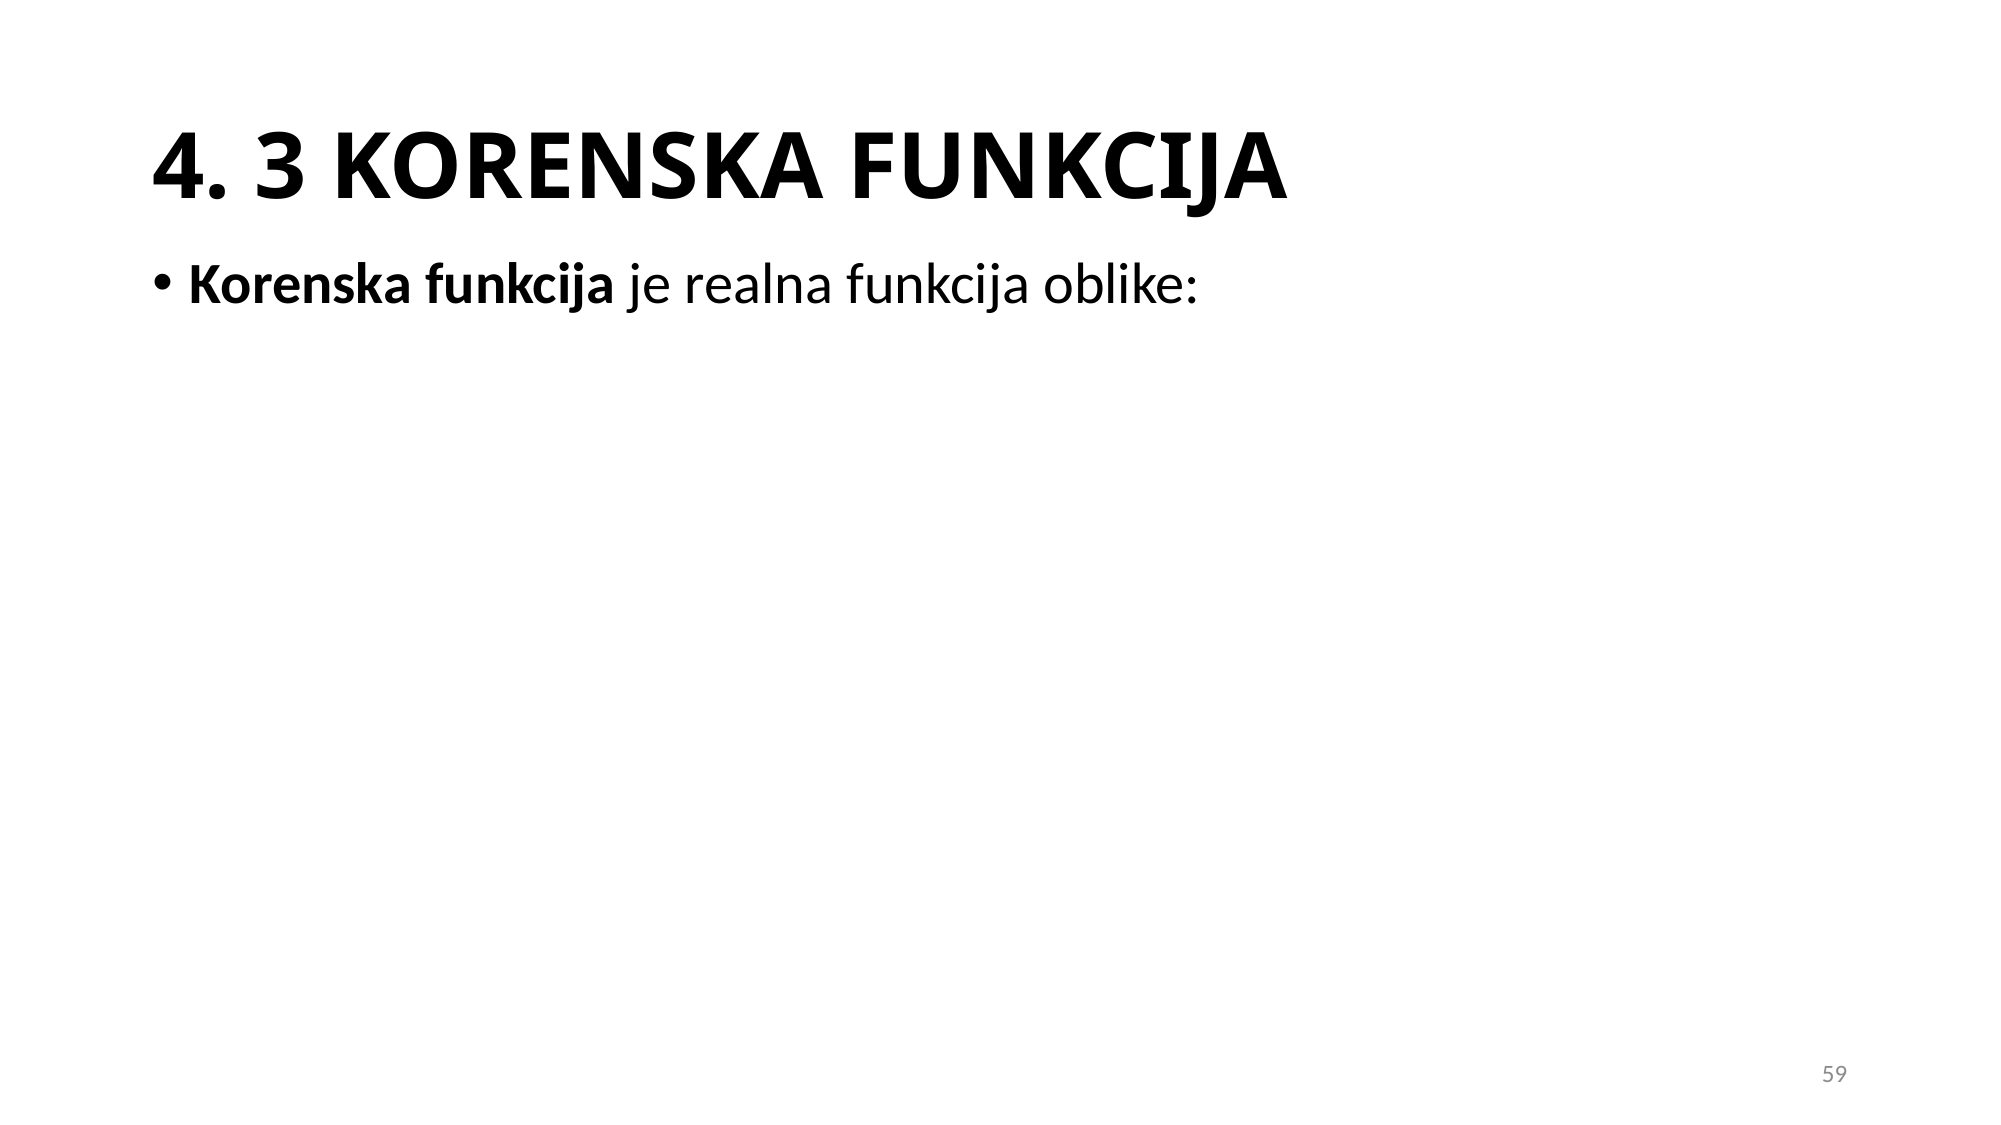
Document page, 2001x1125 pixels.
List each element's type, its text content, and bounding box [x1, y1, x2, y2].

title 4. 3 KORENSKA FUNKCIJA [137, 59, 1863, 278]
slide_number 59 [1412, 1042, 1863, 1103]
